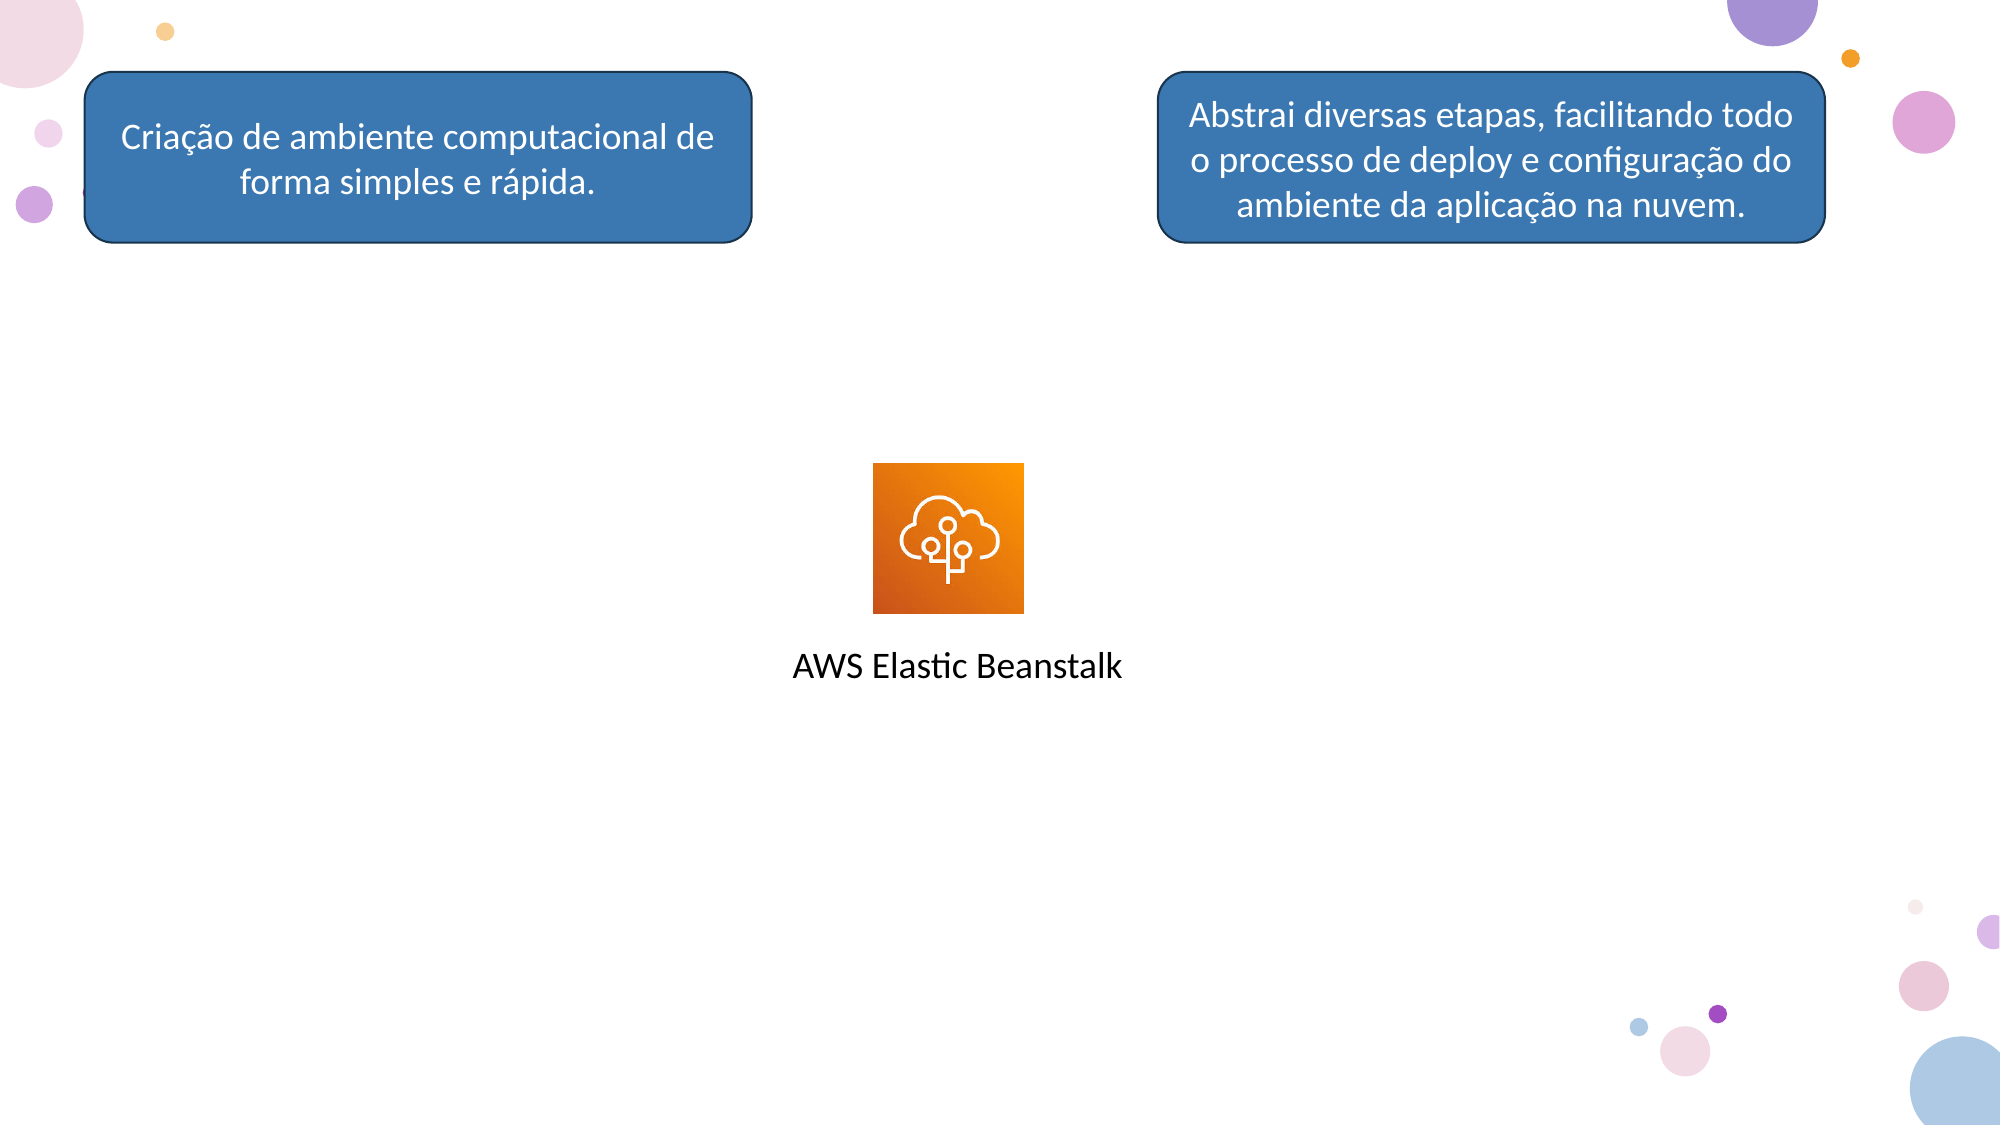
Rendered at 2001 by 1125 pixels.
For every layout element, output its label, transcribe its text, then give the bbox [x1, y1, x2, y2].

picture [873, 463, 1024, 614]
text_box Abstrai diversas etapas, facilitando todo o processo de deploy e configuração do ambiente da aplicação na nuvem. [1156, 70, 1827, 244]
text_box Criação de ambiente computacional de forma simples e rápida. [83, 70, 753, 244]
text_box AWS Elastic Beanstalk [777, 634, 1138, 694]
